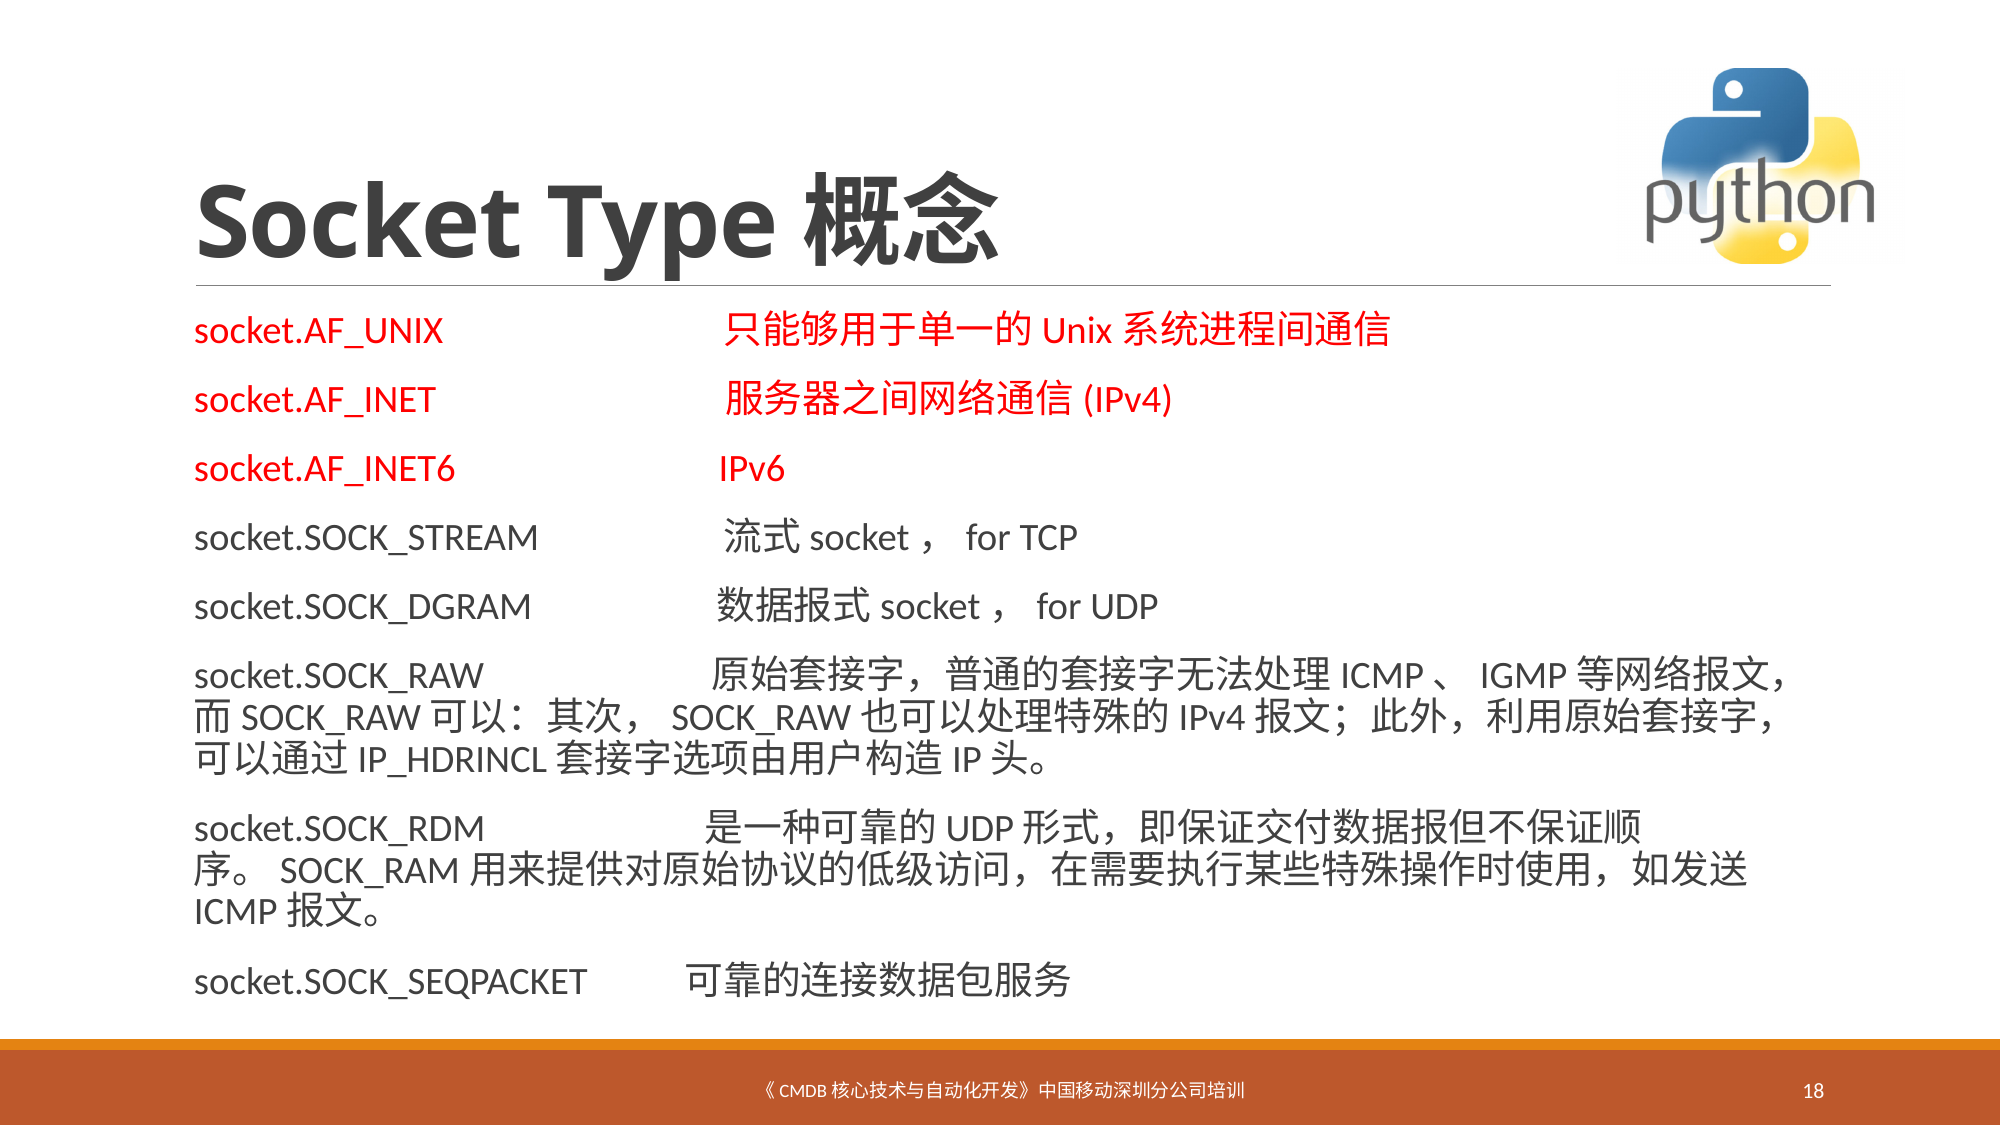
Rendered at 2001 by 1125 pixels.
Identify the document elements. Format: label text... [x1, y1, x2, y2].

title Socket Type概念 [180, 47, 1830, 285]
footer 《CMDB核心技术与自动化开发》中国移动深圳分公司培训 [604, 1059, 1396, 1120]
text_box socket.AF_UNIX 只能够用于单一的Unix系统进程间通信 socket.AF_INET 服务器之间网络通信(IPv4) socket.AF_INET6 IPv6 socket.SOCK_STREAM 流式socket，for TCP socket.SOCK_DGRAM 数据报式socket，for UDP socket.SOCK_RAW 原始套接字，普通的套接字无法处理ICMP、IGMP等网络报文，而SOCK_RAW可以：其次，SOCK_RAW也可以处理特殊的IPv4报文；此外，利用原始套接字，可以通过IP_HDRINCL套接字选项由用户构造IP头。 socket.SOCK_RDM 是一种可靠的UDP形式，即保证交付数据报但不保证顺序。SOCK_RAM用来提供对原始协议的低级访问，在需要执行某些特殊操作时使用，如发送ICMP报文。 socket.SOCK_SEQPACKET 可靠的连接数据包服务 [179, 302, 1830, 1014]
slide_number 18 [1624, 1059, 1840, 1120]
picture [1616, 68, 1906, 264]
